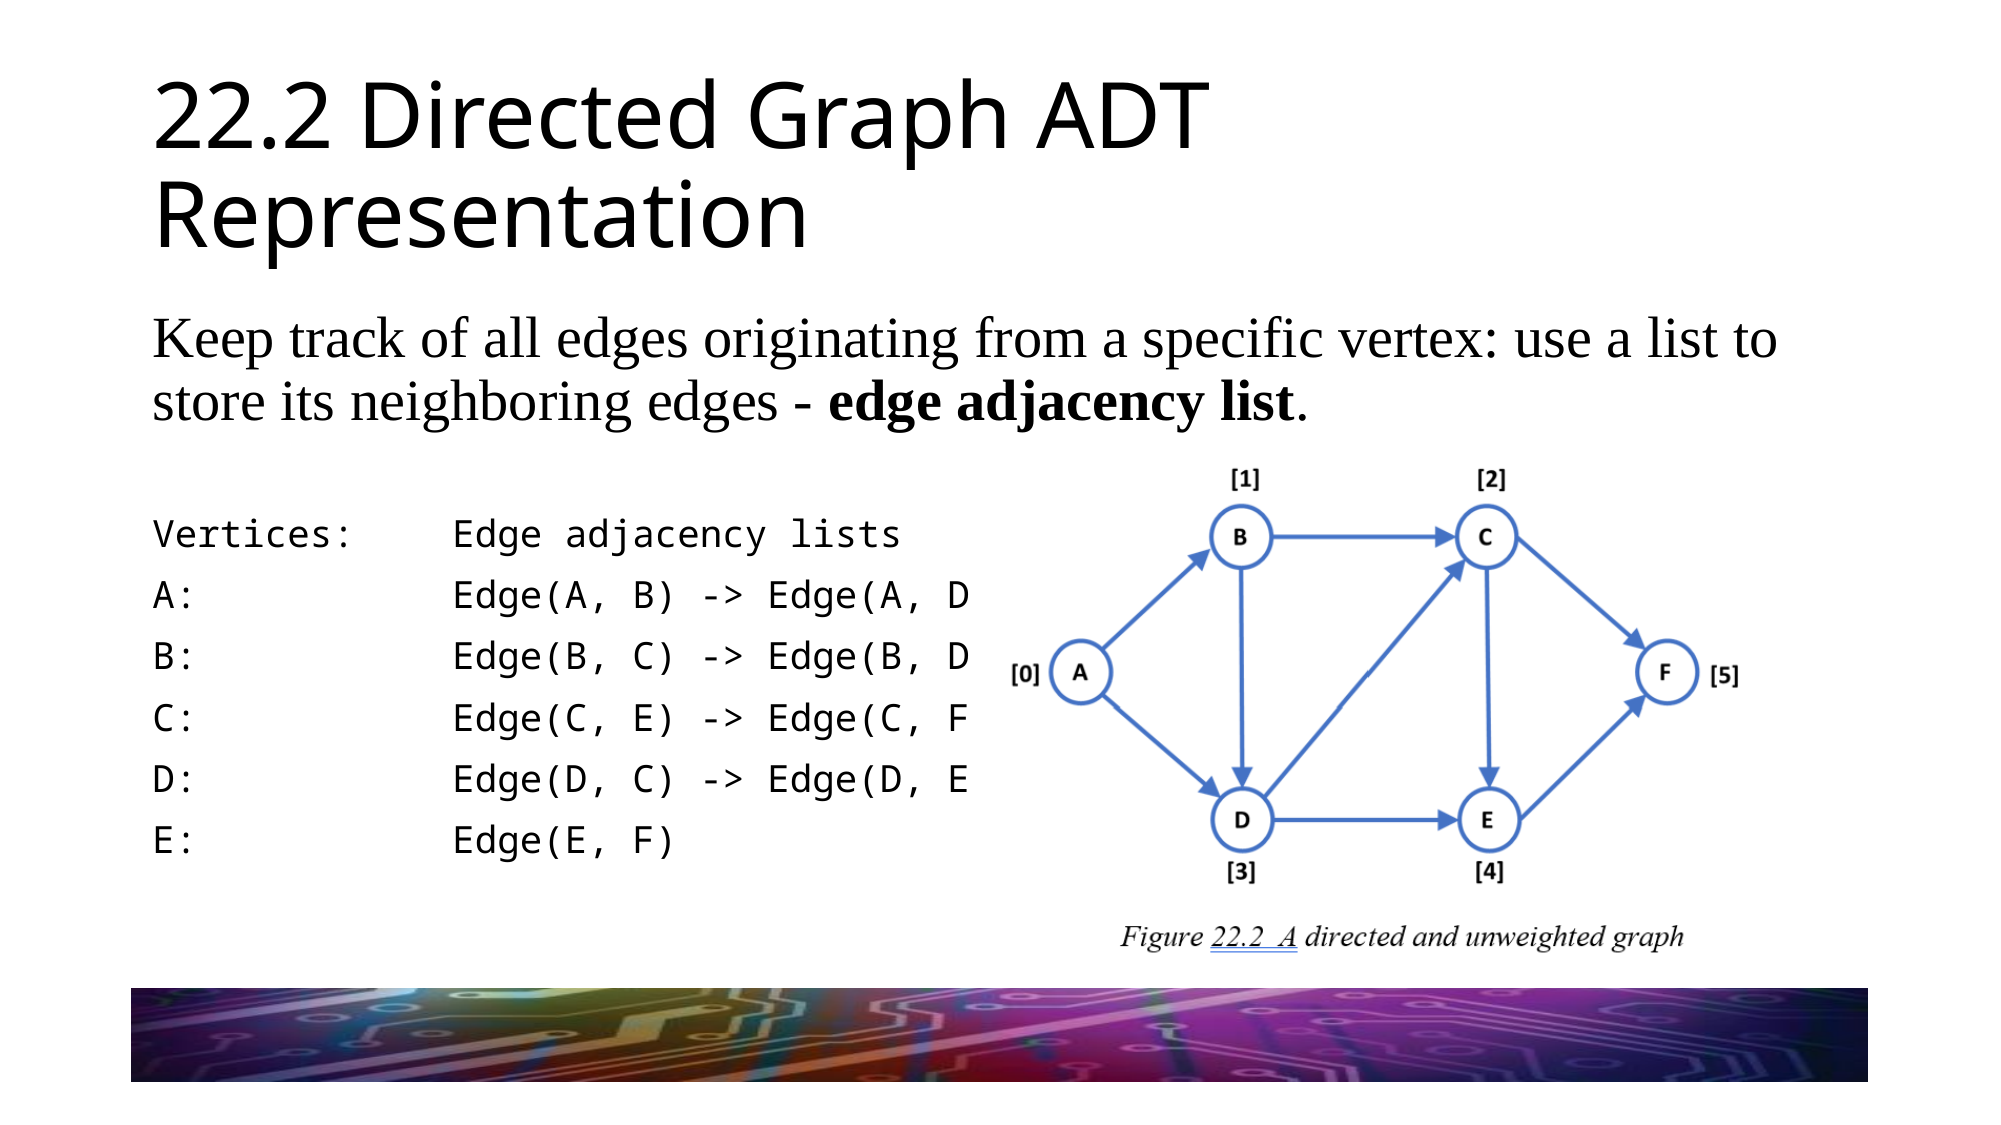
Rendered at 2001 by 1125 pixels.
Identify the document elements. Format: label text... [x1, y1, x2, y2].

picture [131, 988, 1869, 1083]
list Keep track of all edges originating from a specific vertex: use a list to store its neighboring edges - edge adjacency list. Vertices: Edge adjacency lists A: Edge(A, B) -> Edge(A, D) B: Edge(B, C) -> Edge(B, D) C: Edge(C, E) -> Edge(C, F) D: Edge(D, C) -> Edge(D, E) E: Edge(E, F) [137, 299, 1863, 965]
title 22.2 Directed Graph ADT Representation [137, 59, 1863, 278]
picture [976, 449, 1759, 965]
